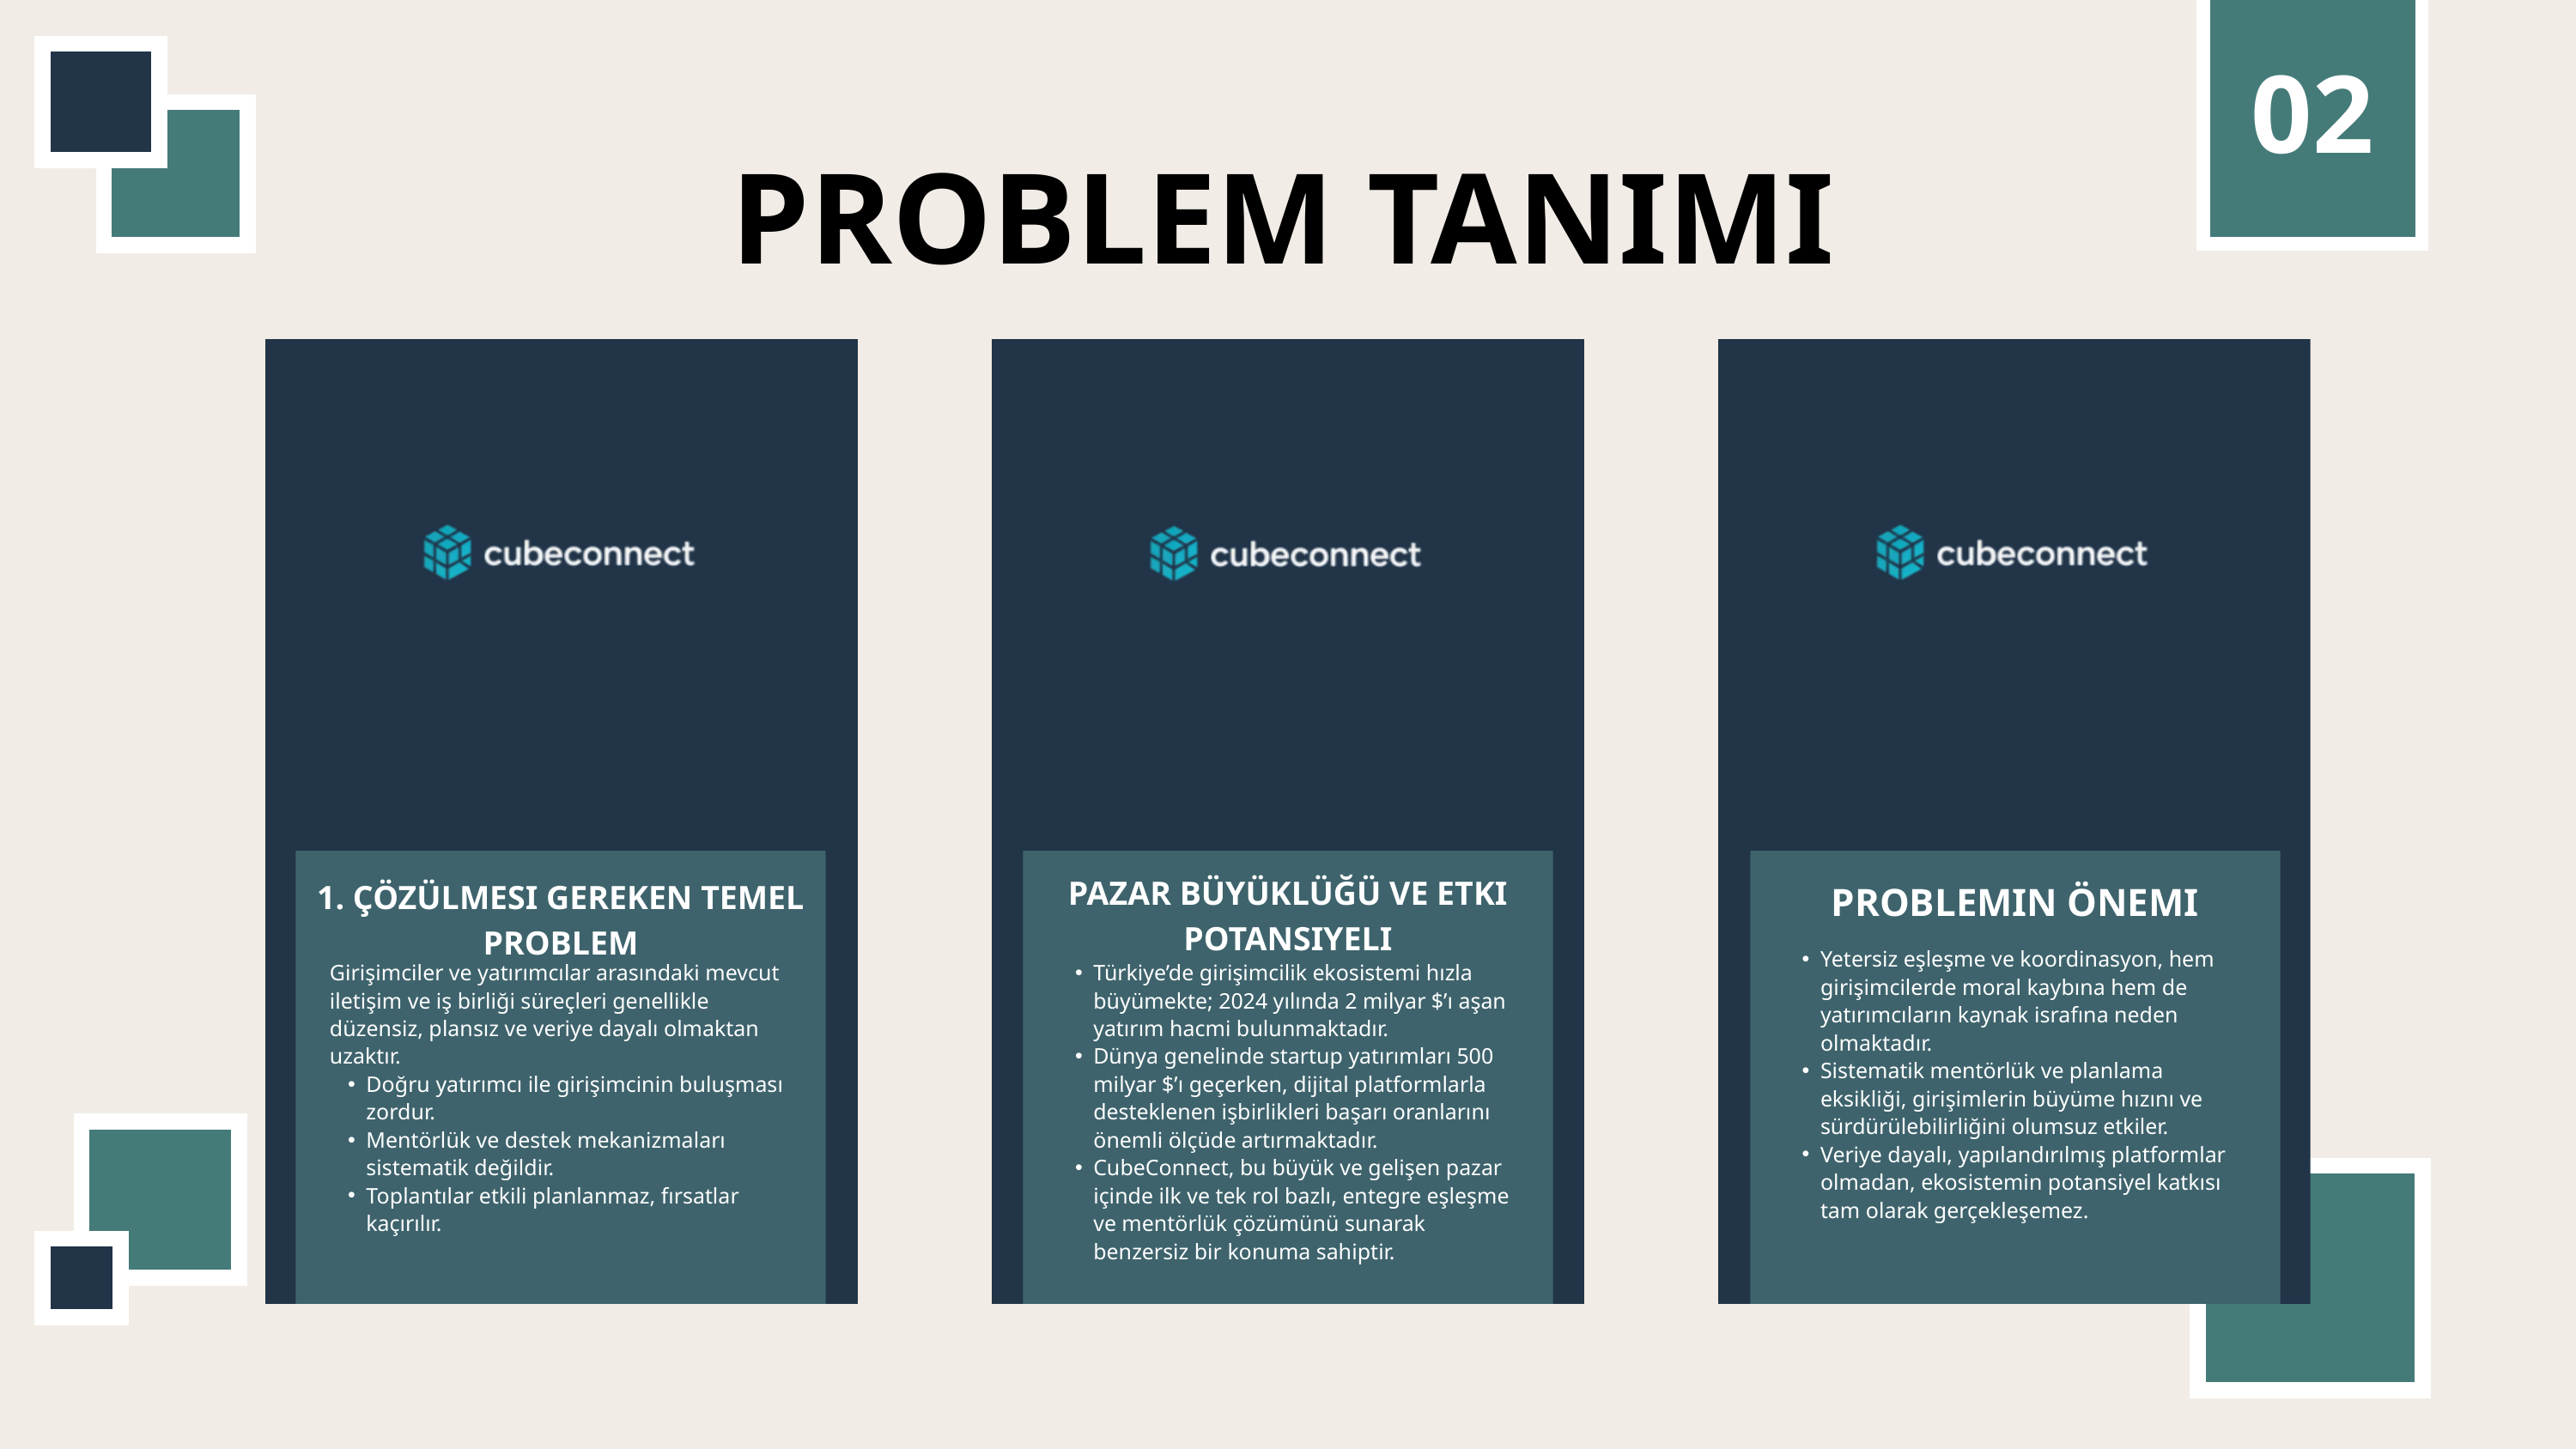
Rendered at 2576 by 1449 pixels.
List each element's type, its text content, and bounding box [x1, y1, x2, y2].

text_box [2197, 1165, 2424, 1391]
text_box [81, 1120, 240, 1278]
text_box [41, 1238, 122, 1318]
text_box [264, 338, 2311, 1304]
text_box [295, 850, 826, 1304]
text_box PROBLEM TANIMI [319, 163, 2246, 289]
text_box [2202, 0, 2422, 245]
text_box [103, 101, 248, 246]
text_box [1023, 850, 1553, 1304]
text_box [41, 43, 160, 161]
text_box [1750, 850, 2281, 1304]
